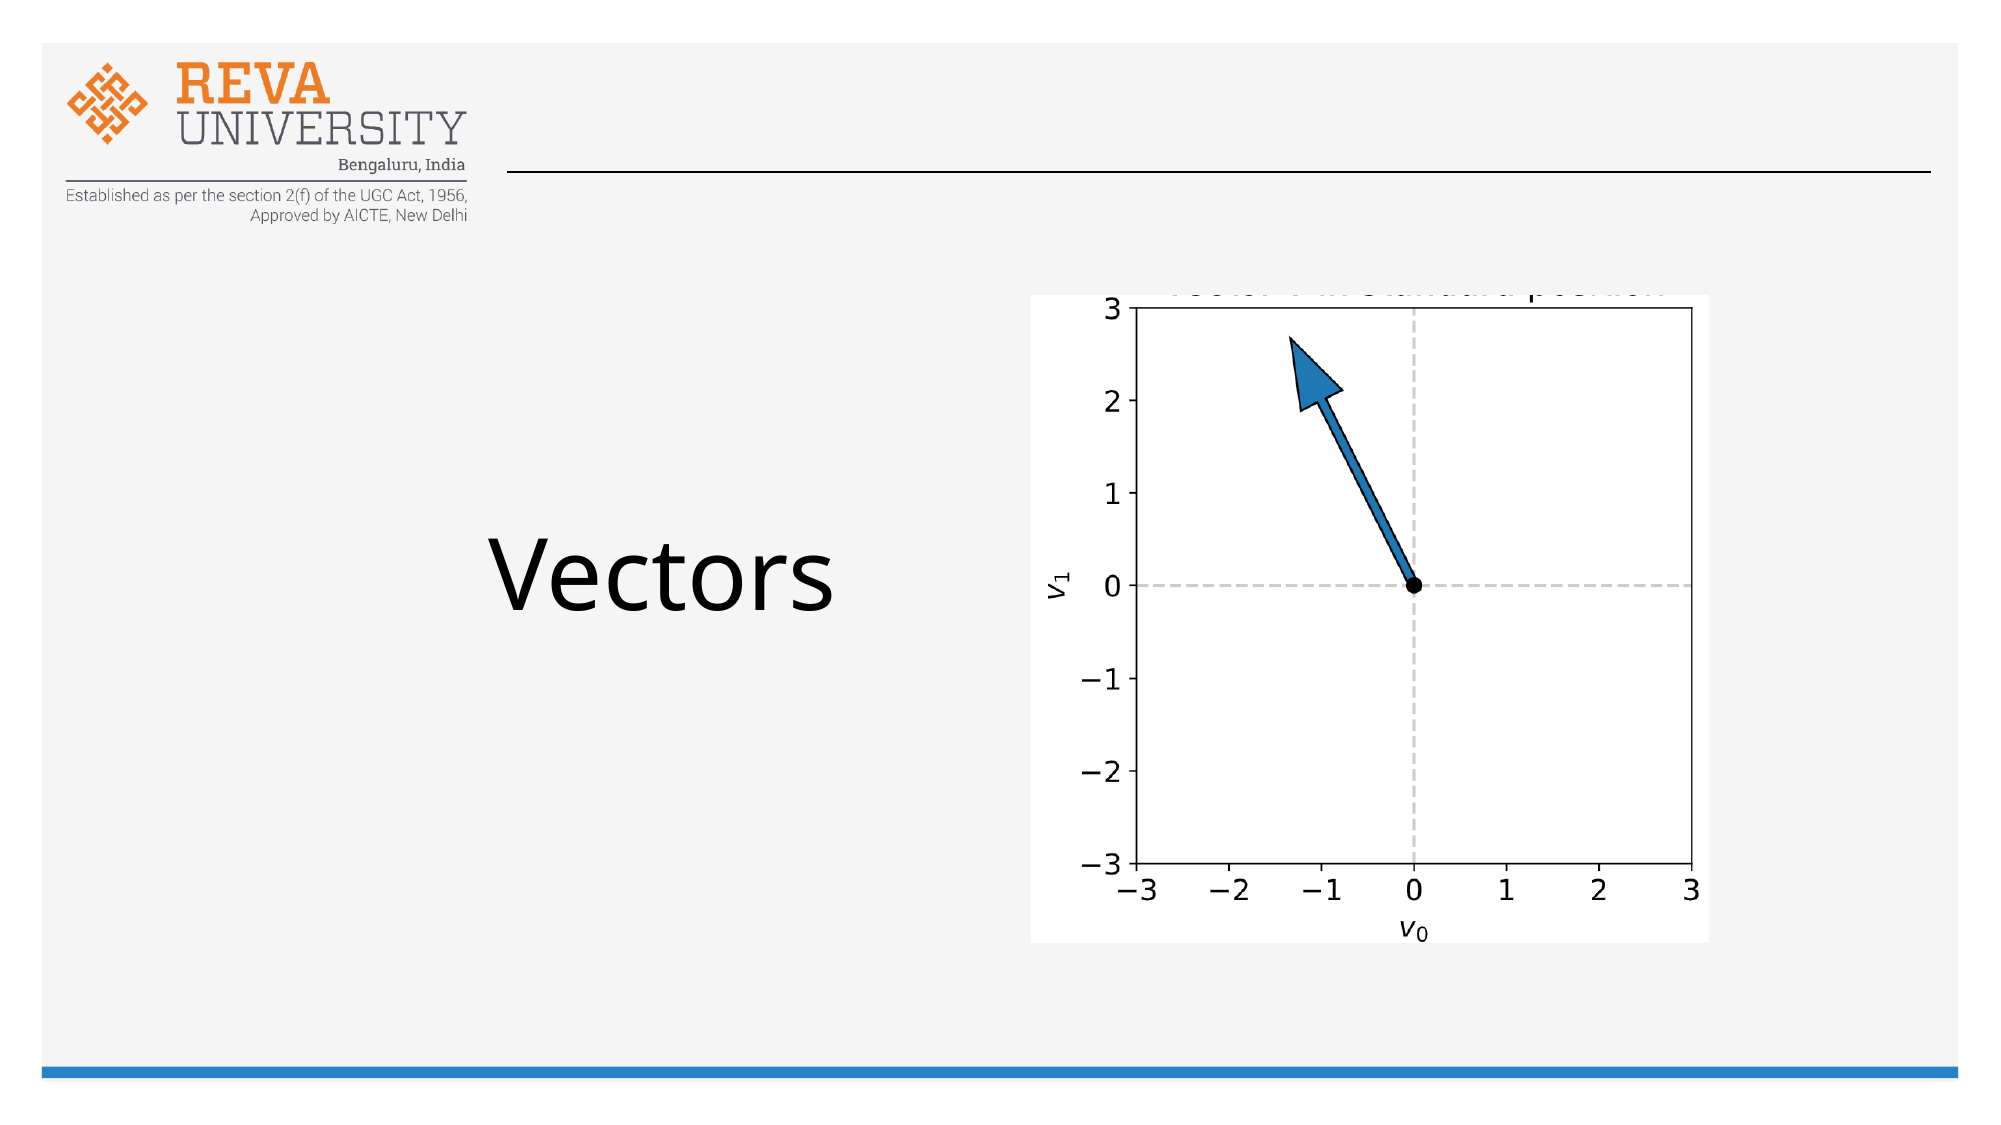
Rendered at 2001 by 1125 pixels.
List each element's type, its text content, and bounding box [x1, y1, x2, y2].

picture [1030, 295, 1710, 943]
title Vectors [290, 480, 852, 677]
picture [65, 62, 467, 224]
